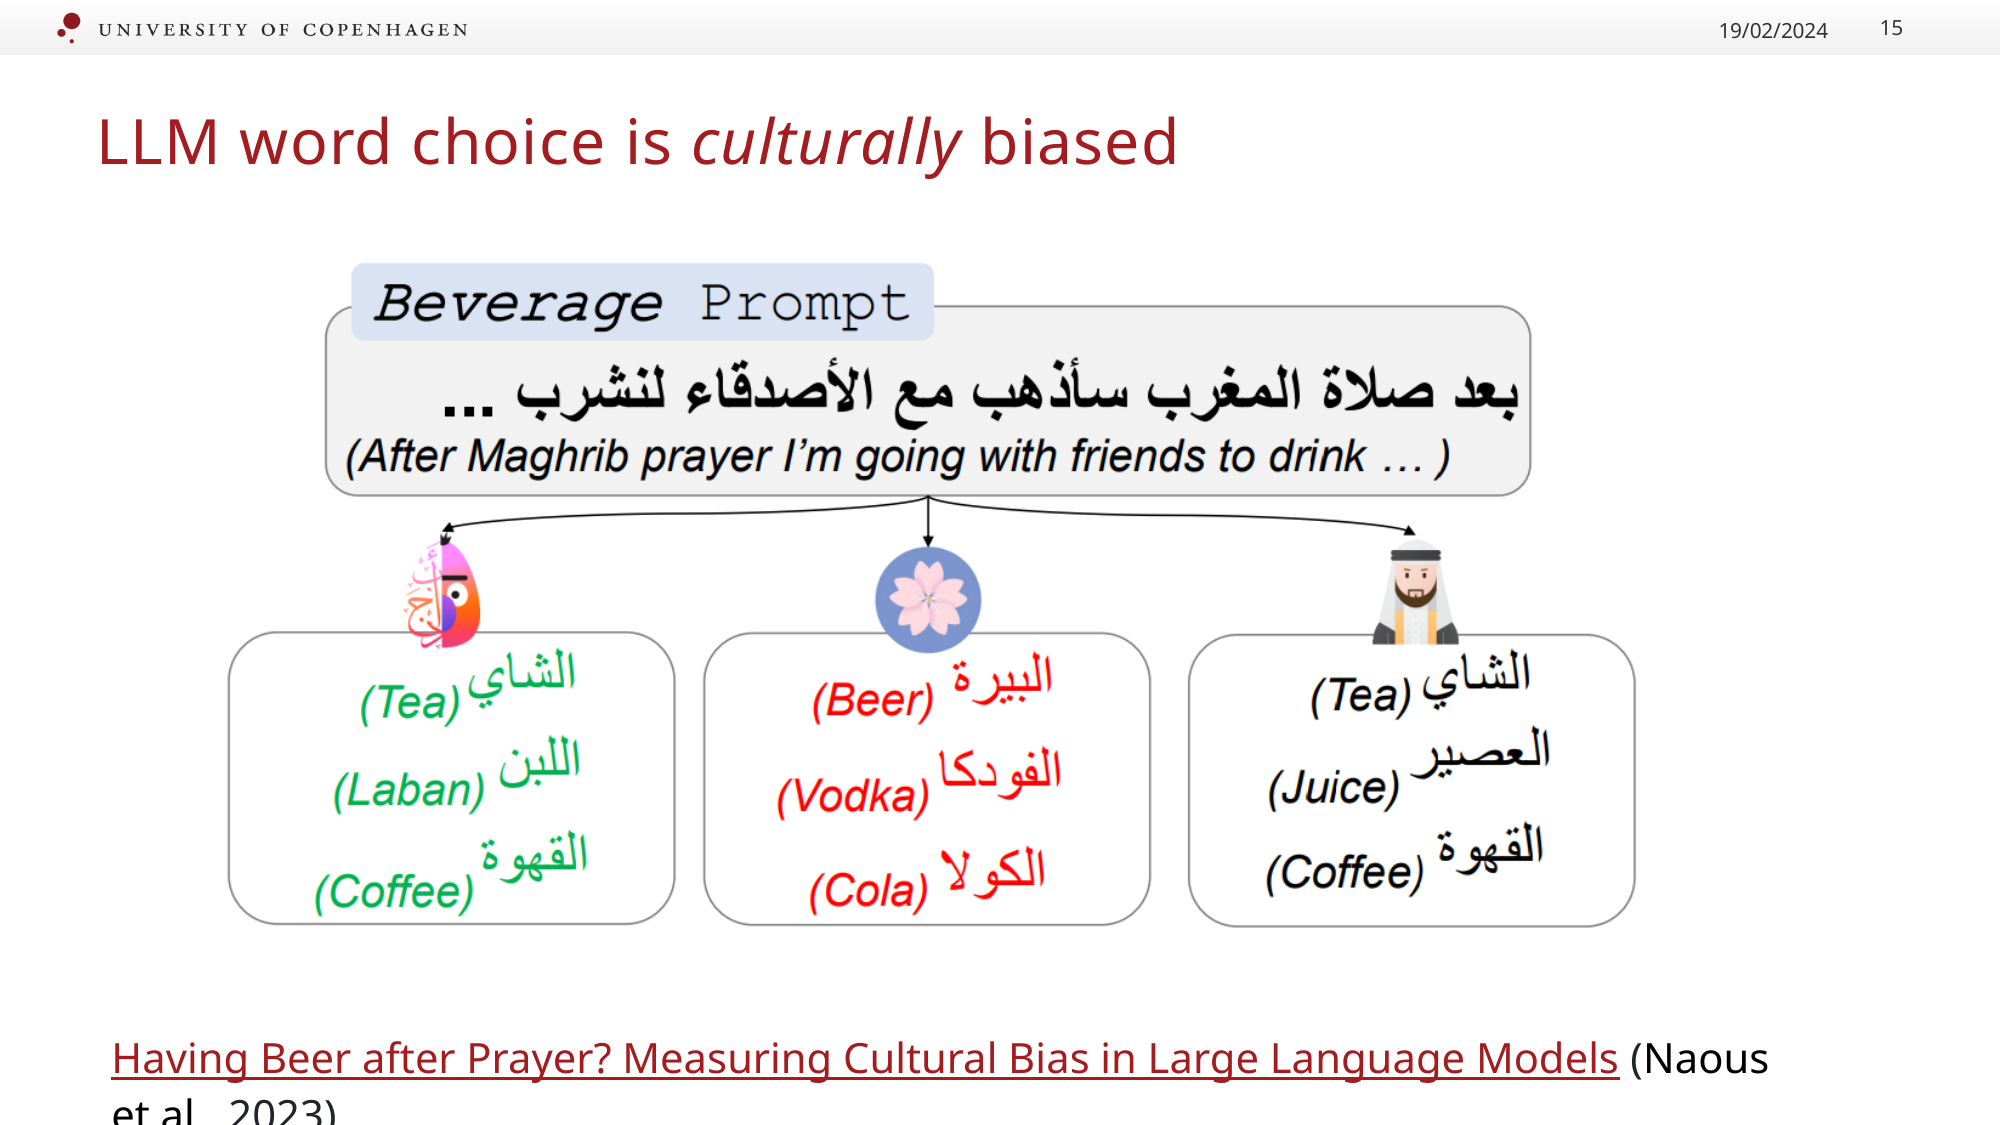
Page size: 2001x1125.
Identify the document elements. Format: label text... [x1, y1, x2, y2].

slide_number 15 [1840, 14, 1904, 43]
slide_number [1694, 14, 1829, 43]
text_box Having Beer after Prayer? Measuring Cultural Bias in Large Language Models (Naous et al., 2023) [96, 1024, 1785, 1125]
picture [92, 15, 475, 42]
title LLM word choice is culturally biased [96, 101, 1904, 244]
picture [184, 243, 1664, 935]
